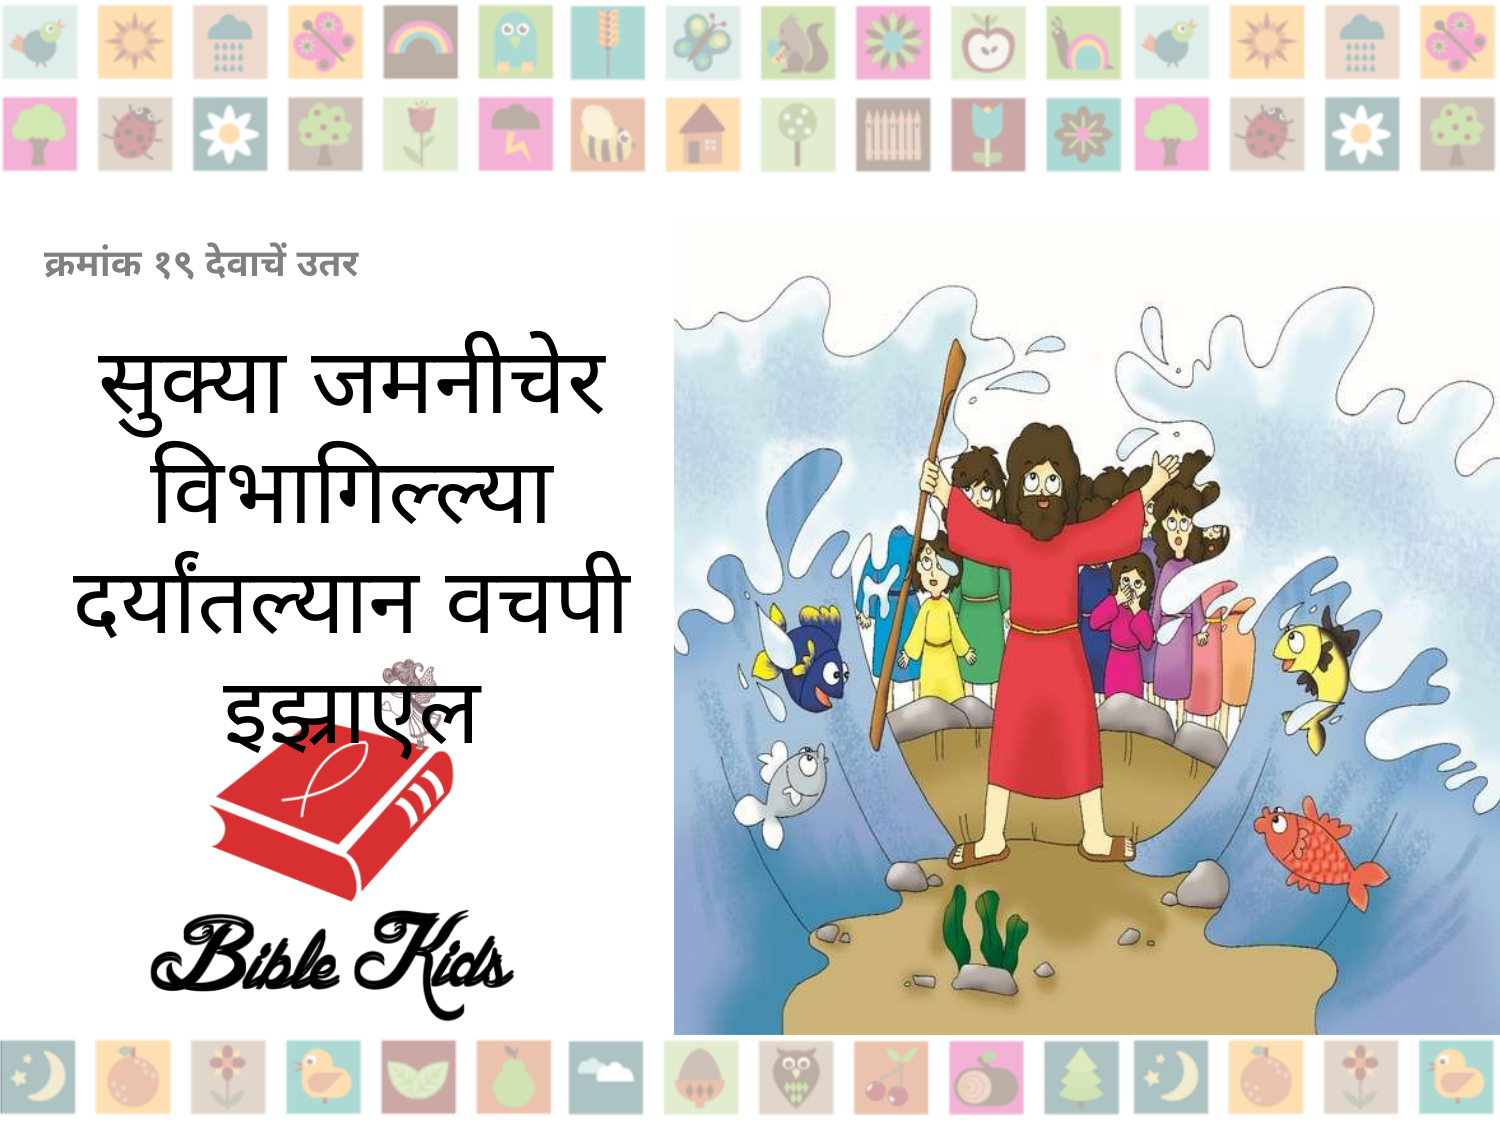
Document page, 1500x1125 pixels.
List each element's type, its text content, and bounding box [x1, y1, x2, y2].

picture [125, 621, 552, 1050]
text_box क्रमांक १९ देवाचें उतर [29, 231, 514, 292]
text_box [0, 3, 1500, 181]
text_box सुक्या जमनीचेर विभागिल्ल्या दर्यांतल्यान वचपी इझ्राएल [29, 314, 668, 769]
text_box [0, 1028, 1500, 1118]
picture [674, 219, 1500, 1028]
